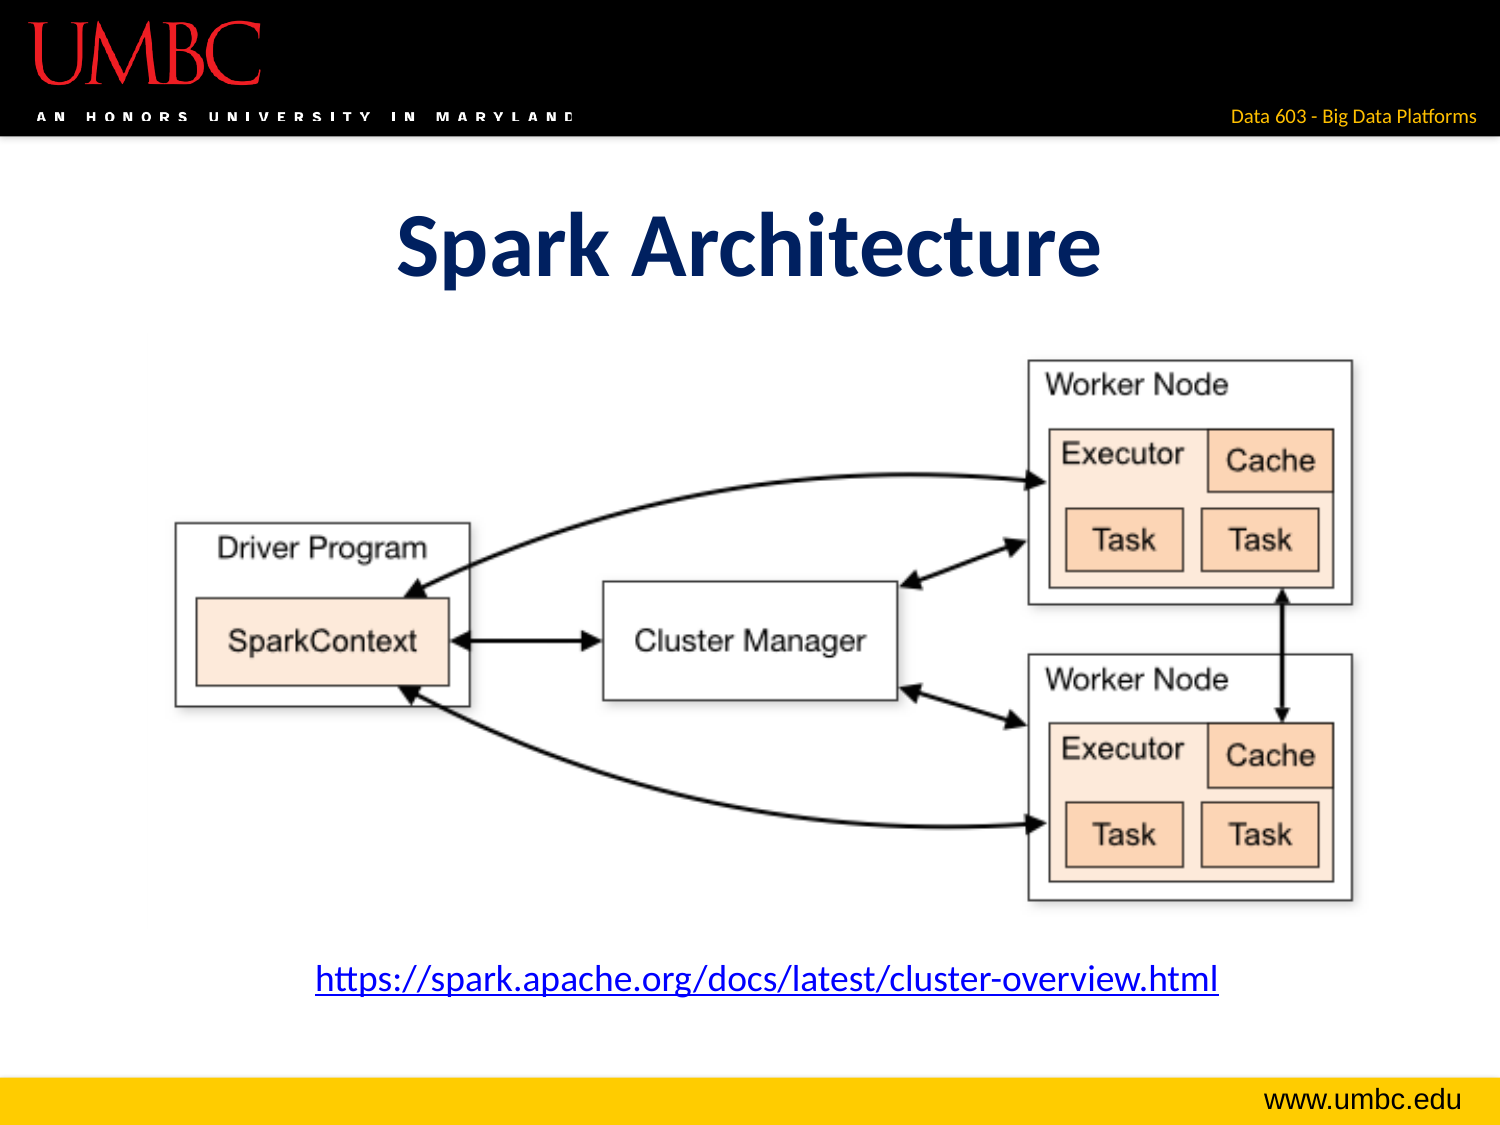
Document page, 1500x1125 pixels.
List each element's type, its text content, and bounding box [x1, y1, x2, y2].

text_box https://spark.apache.org/docs/latest/cluster-overview.html [194, 946, 1340, 1006]
title Spark Architecture [75, 145, 1425, 334]
picture [146, 332, 1389, 930]
